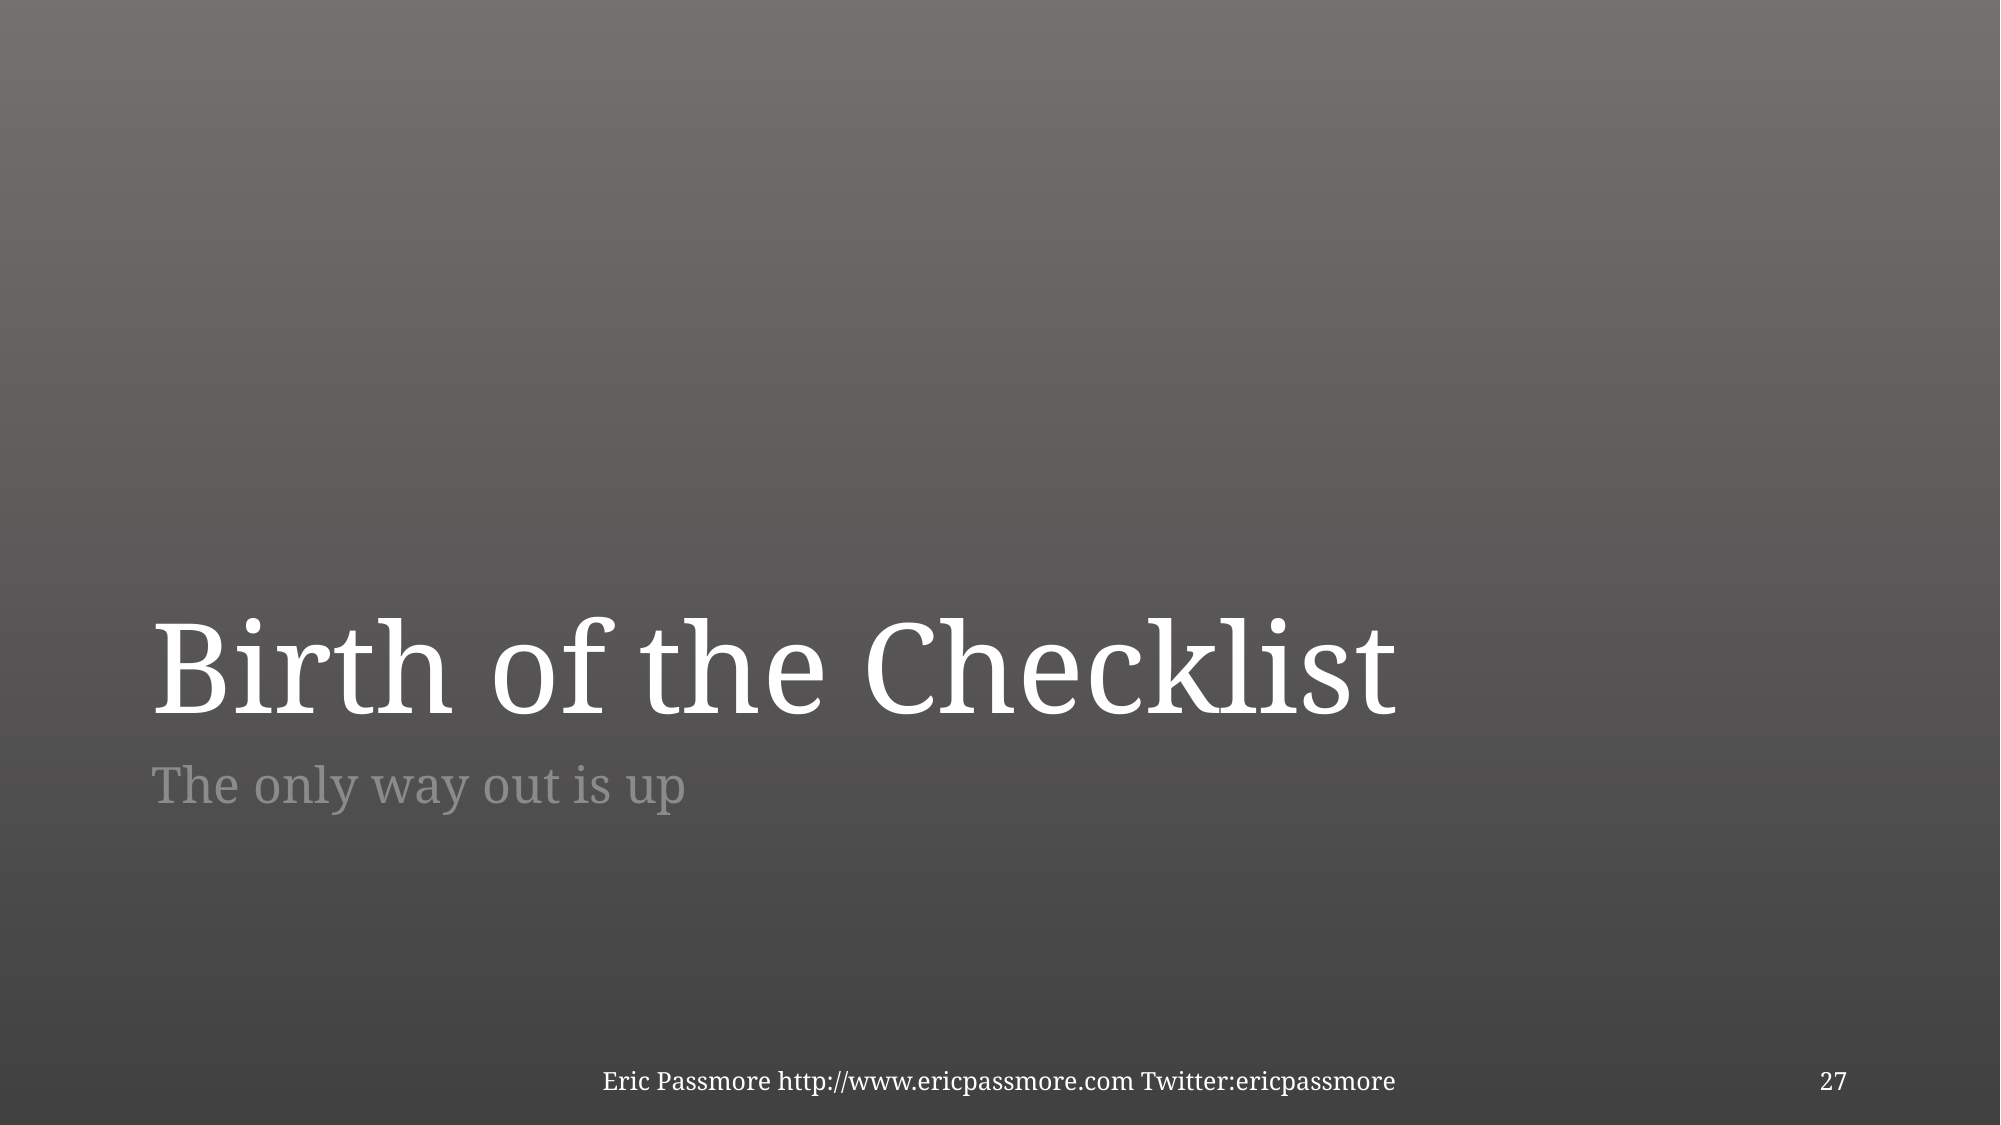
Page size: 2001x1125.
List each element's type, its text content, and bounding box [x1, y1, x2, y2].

title Birth of the Checklist [136, 280, 1862, 749]
list The only way out is up [136, 752, 1862, 999]
footer Eric Passmore http://www.ericpassmore.com Twitter:ericpassmore [587, 1062, 1412, 1103]
slide_number 27 [1412, 1062, 1863, 1103]
